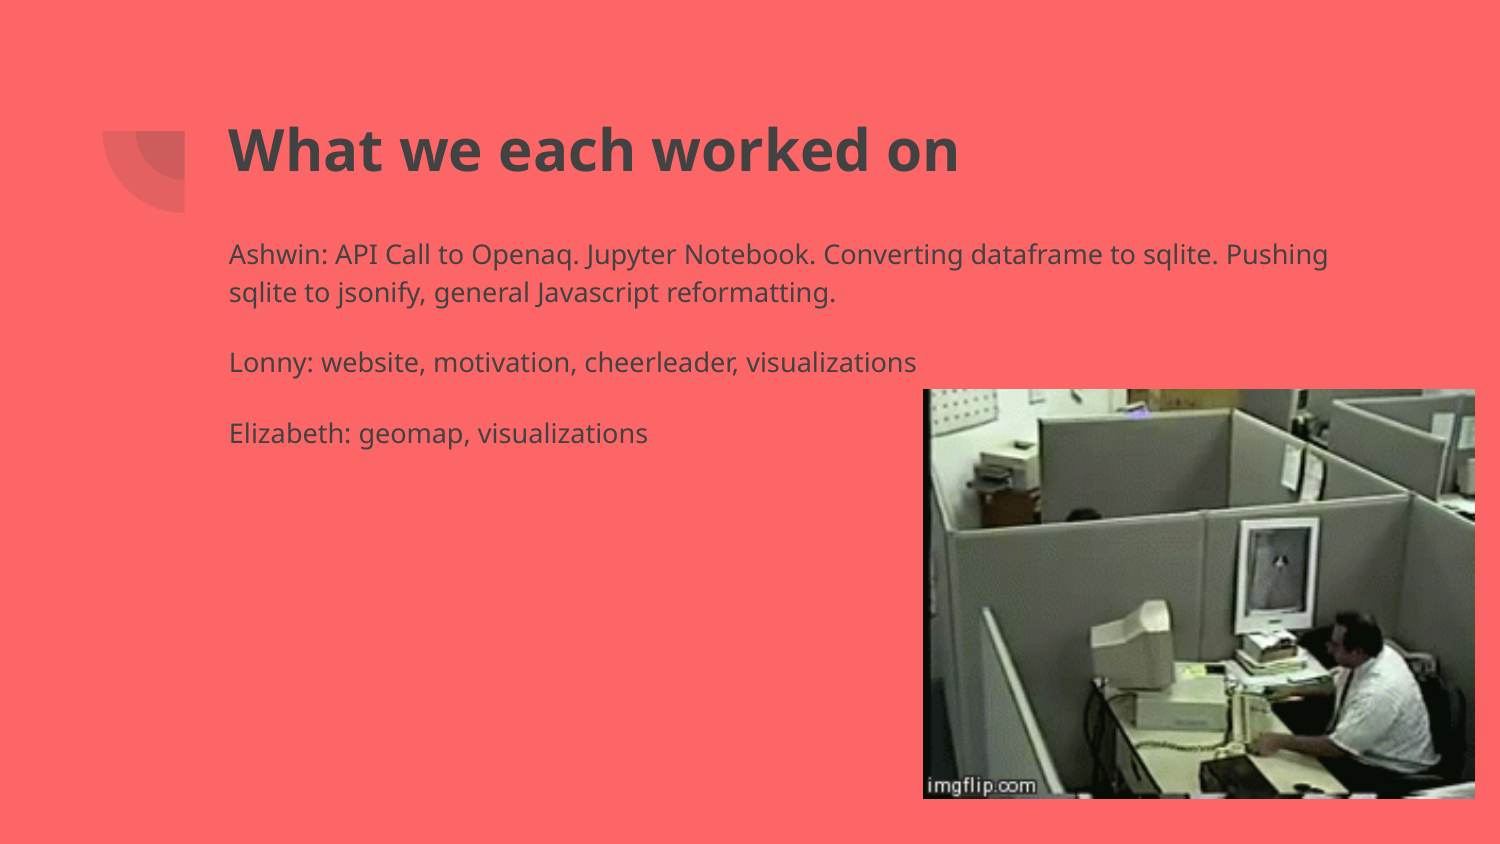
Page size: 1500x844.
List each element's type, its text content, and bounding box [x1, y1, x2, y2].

list Ashwin: API Call to Openaq. Jupyter Notebook. Converting dataframe to sqlite. Pushing sqlite to jsonify, general Javascript reformatting. Lonny: website, motivation, cheerleader, visualizations Elizabeth: geomap, visualizations [213, 217, 1368, 744]
picture [923, 389, 1475, 799]
title What we each worked on [213, 98, 1330, 208]
